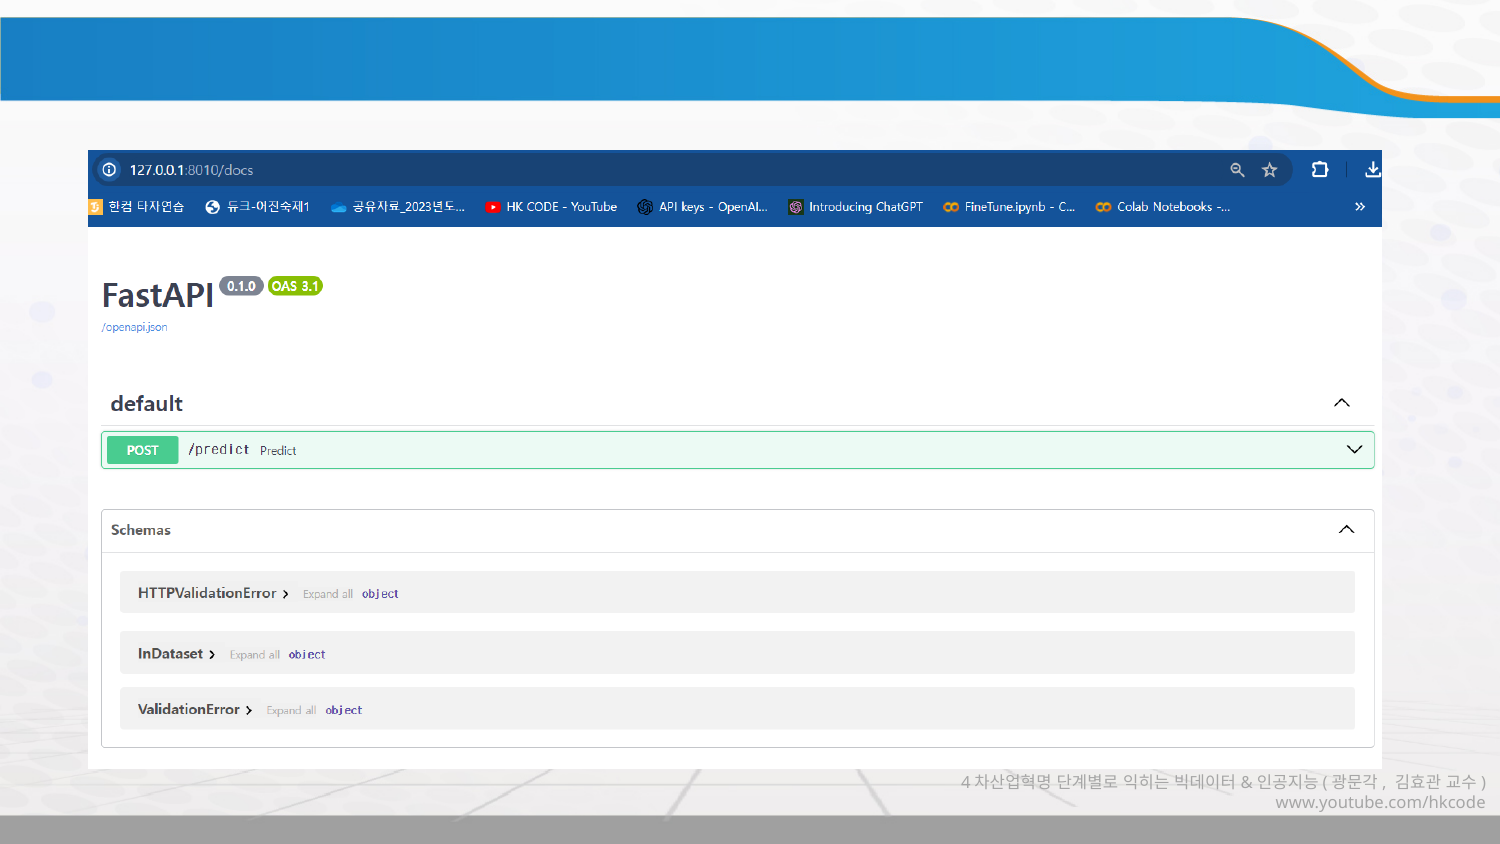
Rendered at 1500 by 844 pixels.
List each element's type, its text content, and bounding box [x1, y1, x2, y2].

picture [0, 0, 1500, 844]
text_box 3. 서빙모델 구축 (FastAPI) [29, 0, 1175, 103]
